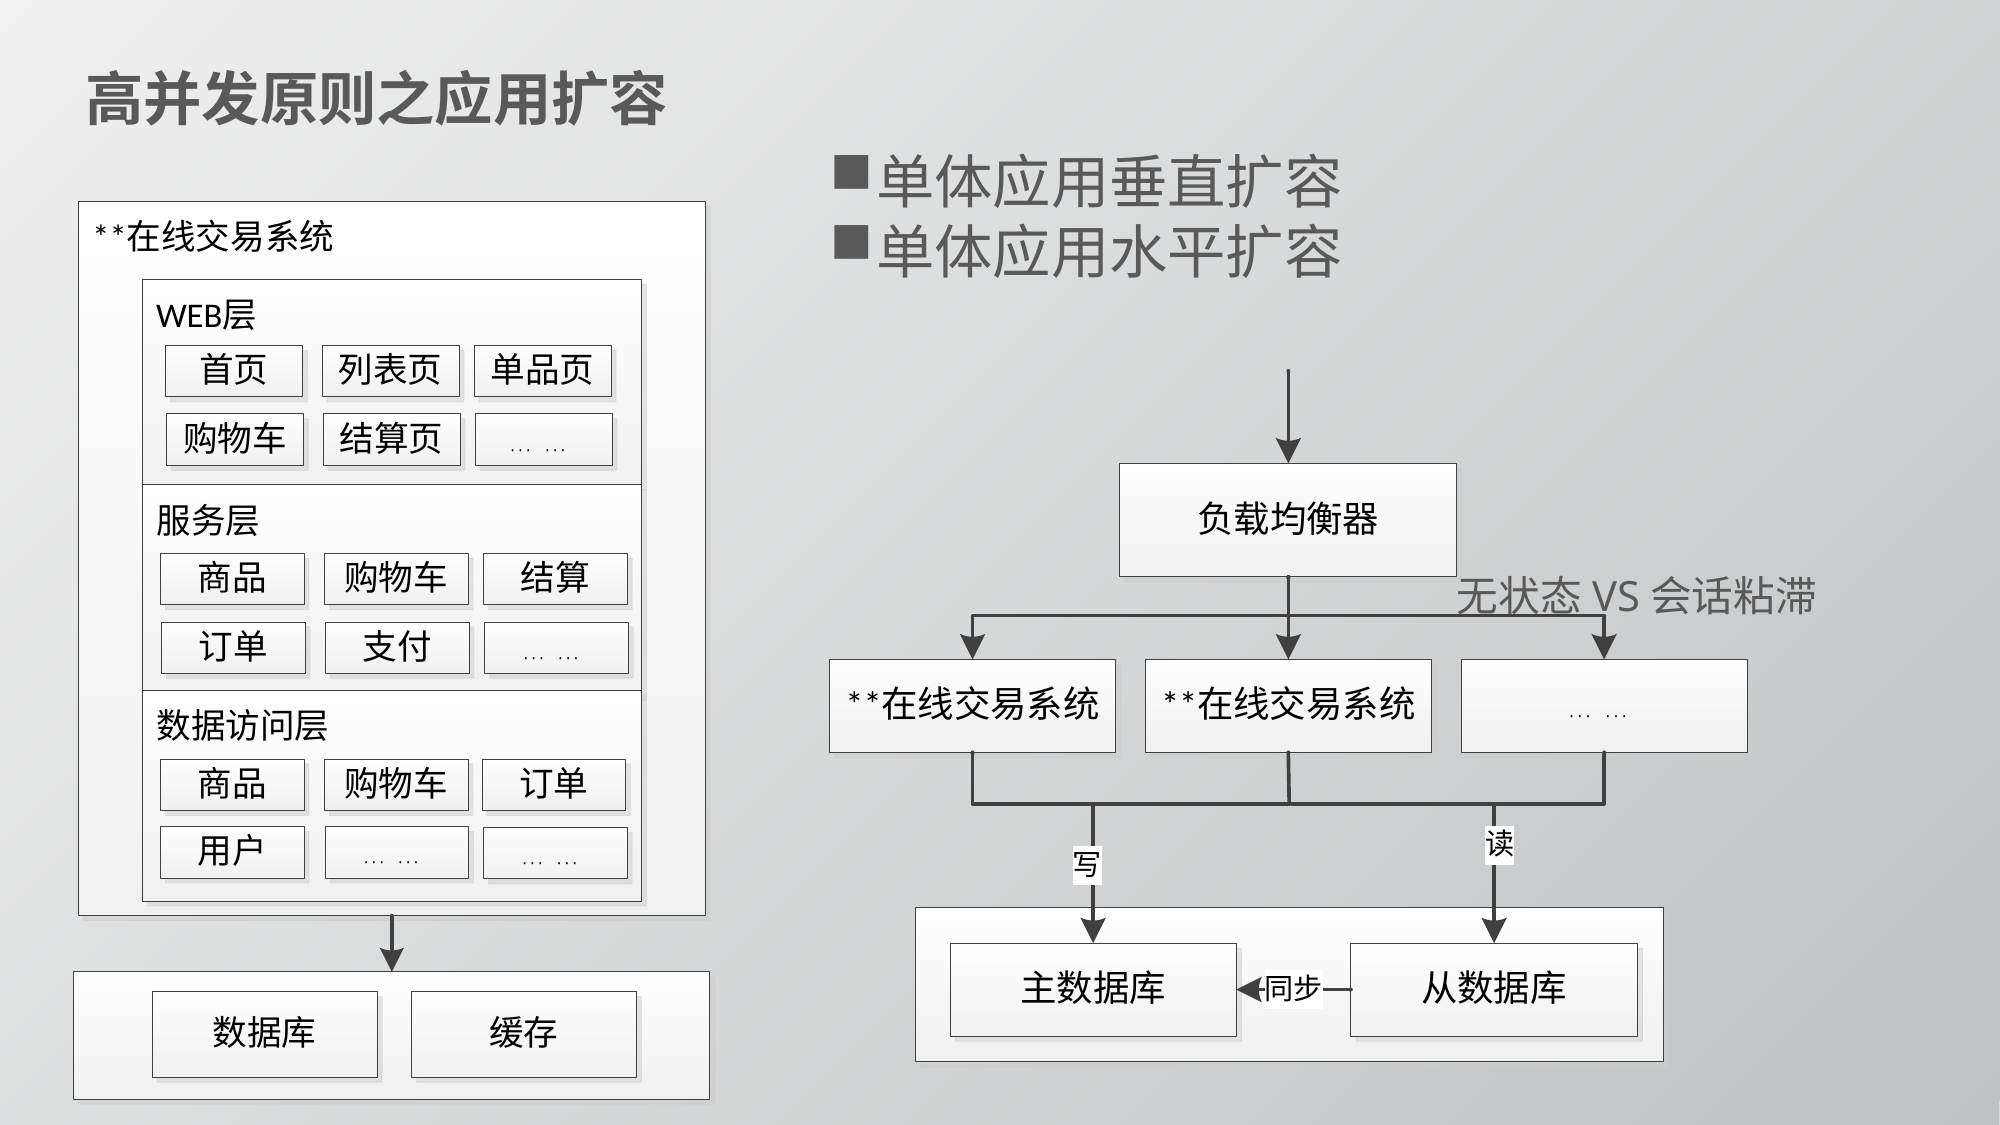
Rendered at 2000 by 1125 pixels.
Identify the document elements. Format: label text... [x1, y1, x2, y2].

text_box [68, 196, 720, 1110]
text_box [824, 337, 1758, 1073]
text_box 高并发原则之应用扩容 [70, 54, 1268, 140]
text_box 无状态VS会话粘滞 [1763, 562, 1832, 628]
text_box 单体应用垂直扩容 单体应用水平扩容 [814, 137, 1358, 293]
